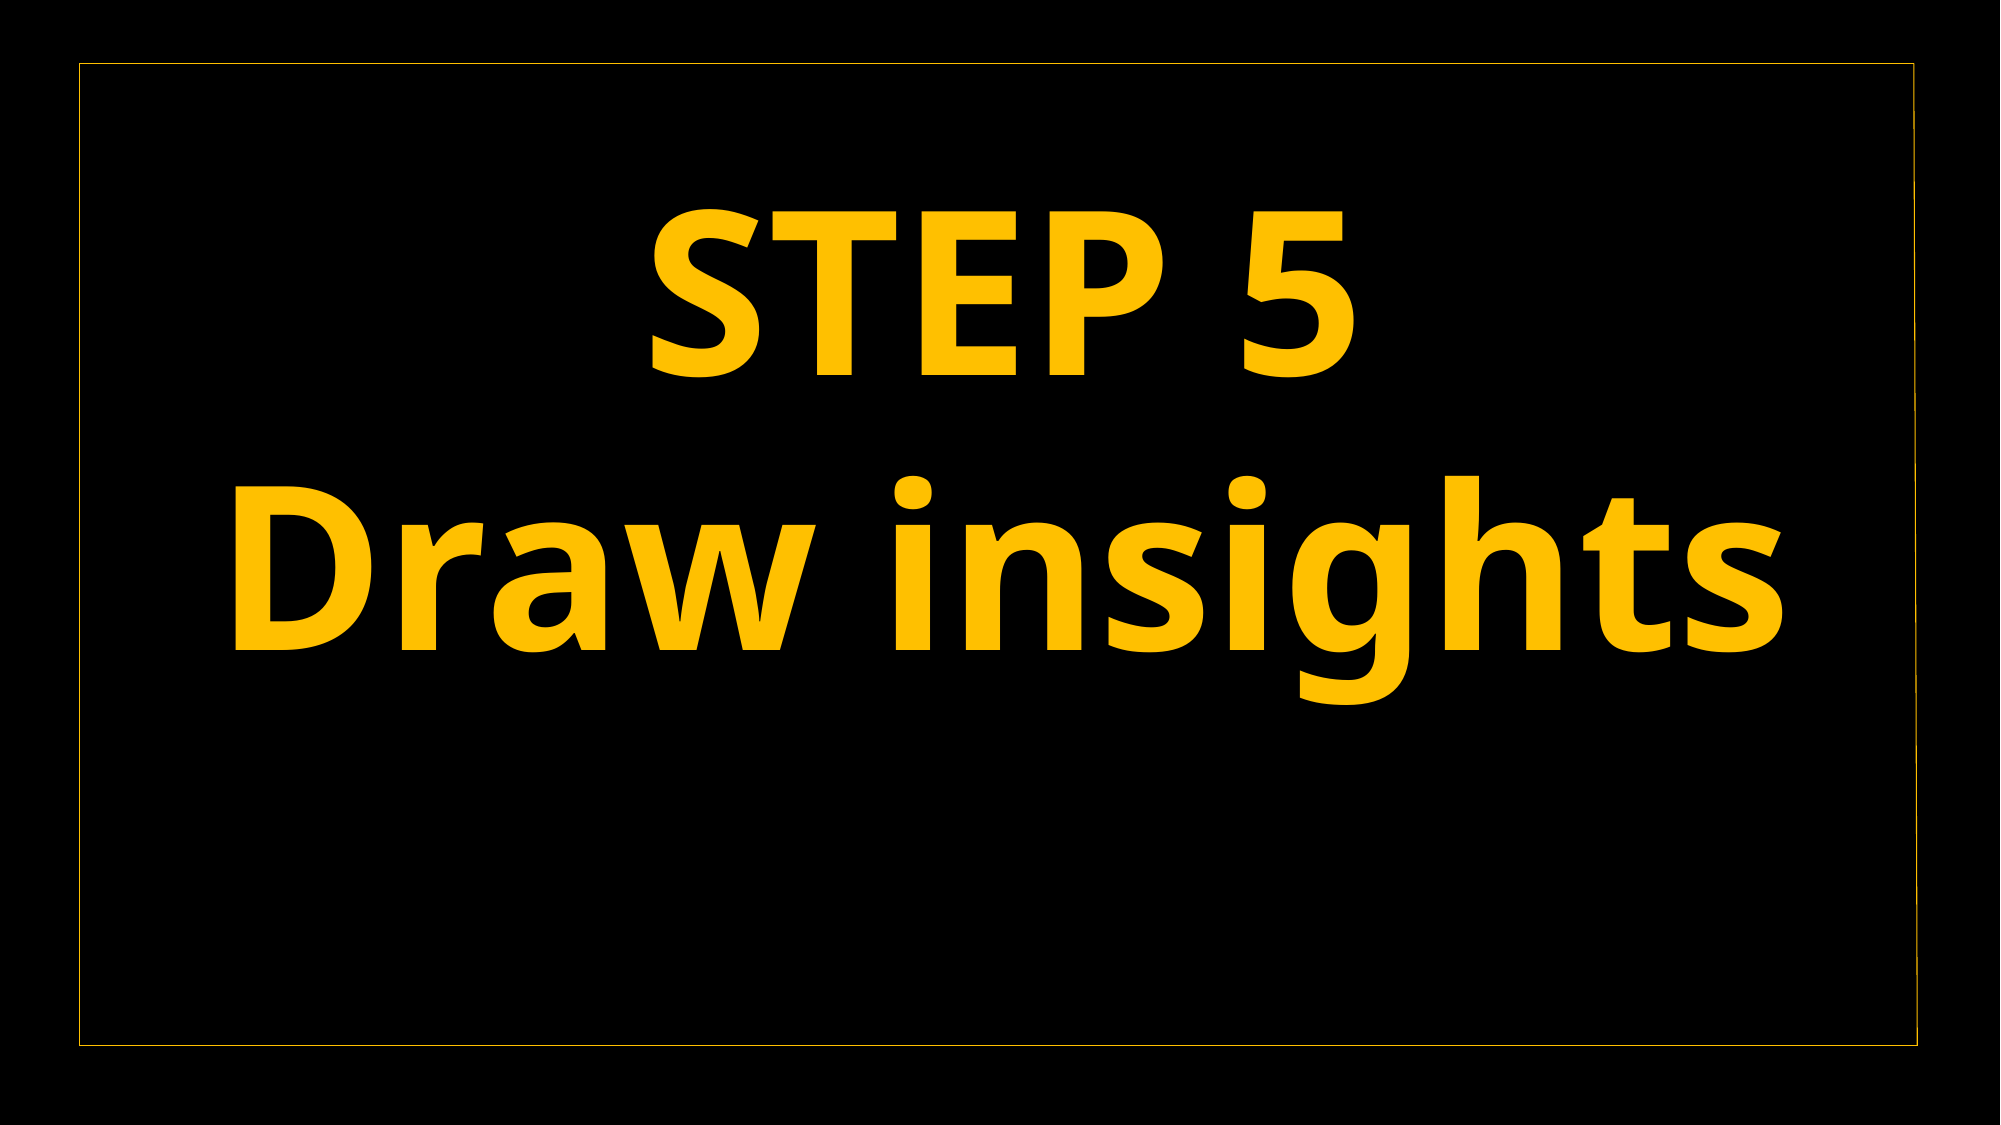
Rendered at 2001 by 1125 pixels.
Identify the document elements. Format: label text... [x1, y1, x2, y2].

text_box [1913, 63, 1918, 1045]
text_box STEP 5 Draw insights [82, 138, 1913, 704]
text_box STEP 5 Draw insights [1918, 138, 1925, 704]
